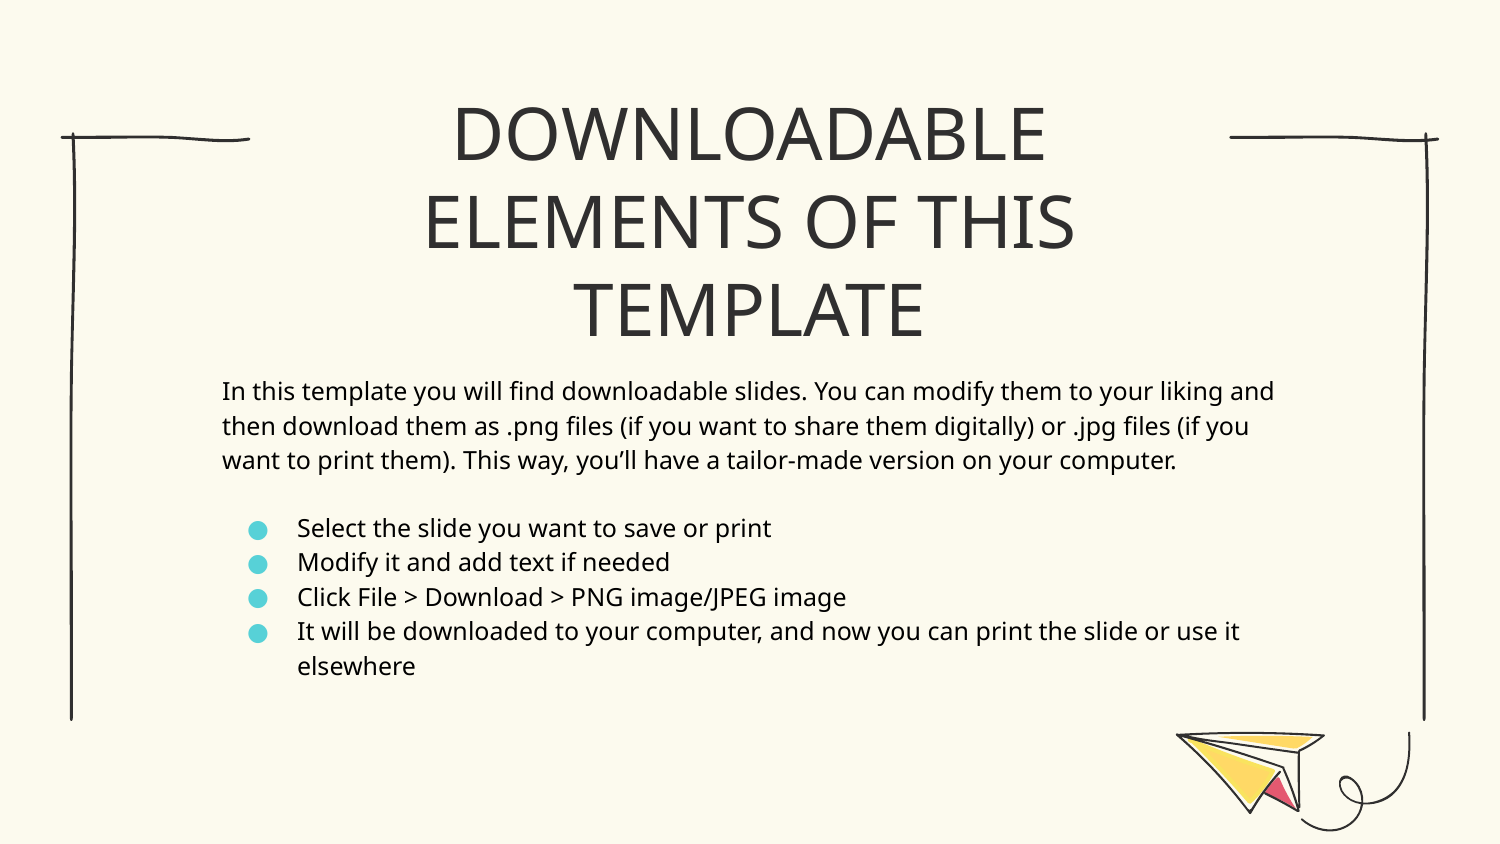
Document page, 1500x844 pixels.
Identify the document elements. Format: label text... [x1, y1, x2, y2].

title DOWNLOADABLE ELEMENTS OF THIS TEMPLATE [327, 72, 1173, 251]
list In this template you will find downloadable slides. You can modify them to your liking and then download them as .png files (if you want to share them digitally) or .jpg files (if you want to print them). This way, you’ll have a tailor-made version on your computer. Select the slide you want to save or print Modify it and add text if needed Click File > Download > PNG image/JPEG image It will be downloaded to your computer, and now you can print the slide or use it elsewhere [207, 282, 1293, 770]
